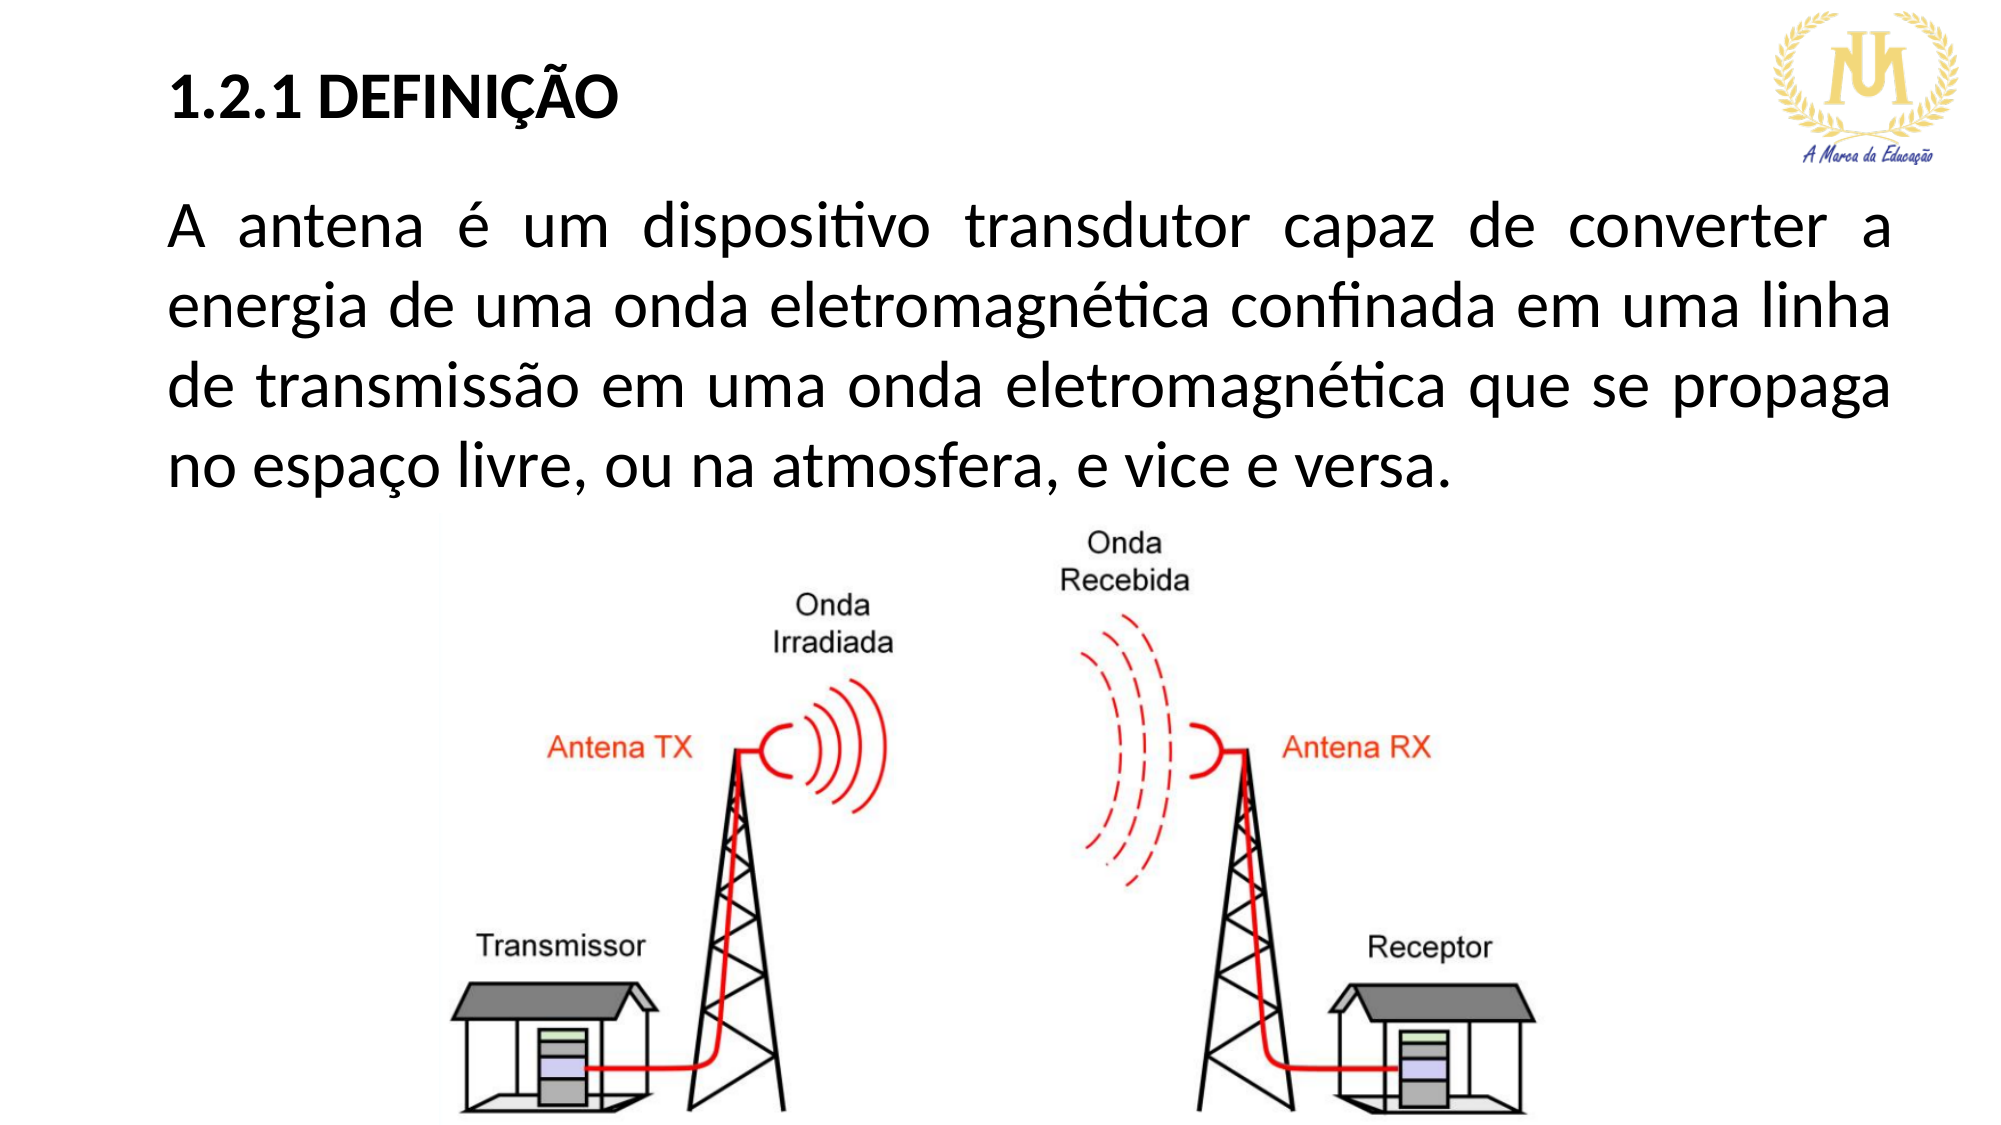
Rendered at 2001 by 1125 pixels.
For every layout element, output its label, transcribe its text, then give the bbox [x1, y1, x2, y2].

text_box 1.2.1 DEFINIÇÃO A antena é um dispositivo transdutor capaz de converter a energia de uma onda eletromagnética confinada em uma linha de transmissão em uma onda eletromagnética que se propaga no espaço livre, ou na atmosfera, e vice e versa. [151, 44, 1908, 509]
picture [439, 513, 1561, 1125]
picture [1773, 11, 1959, 165]
